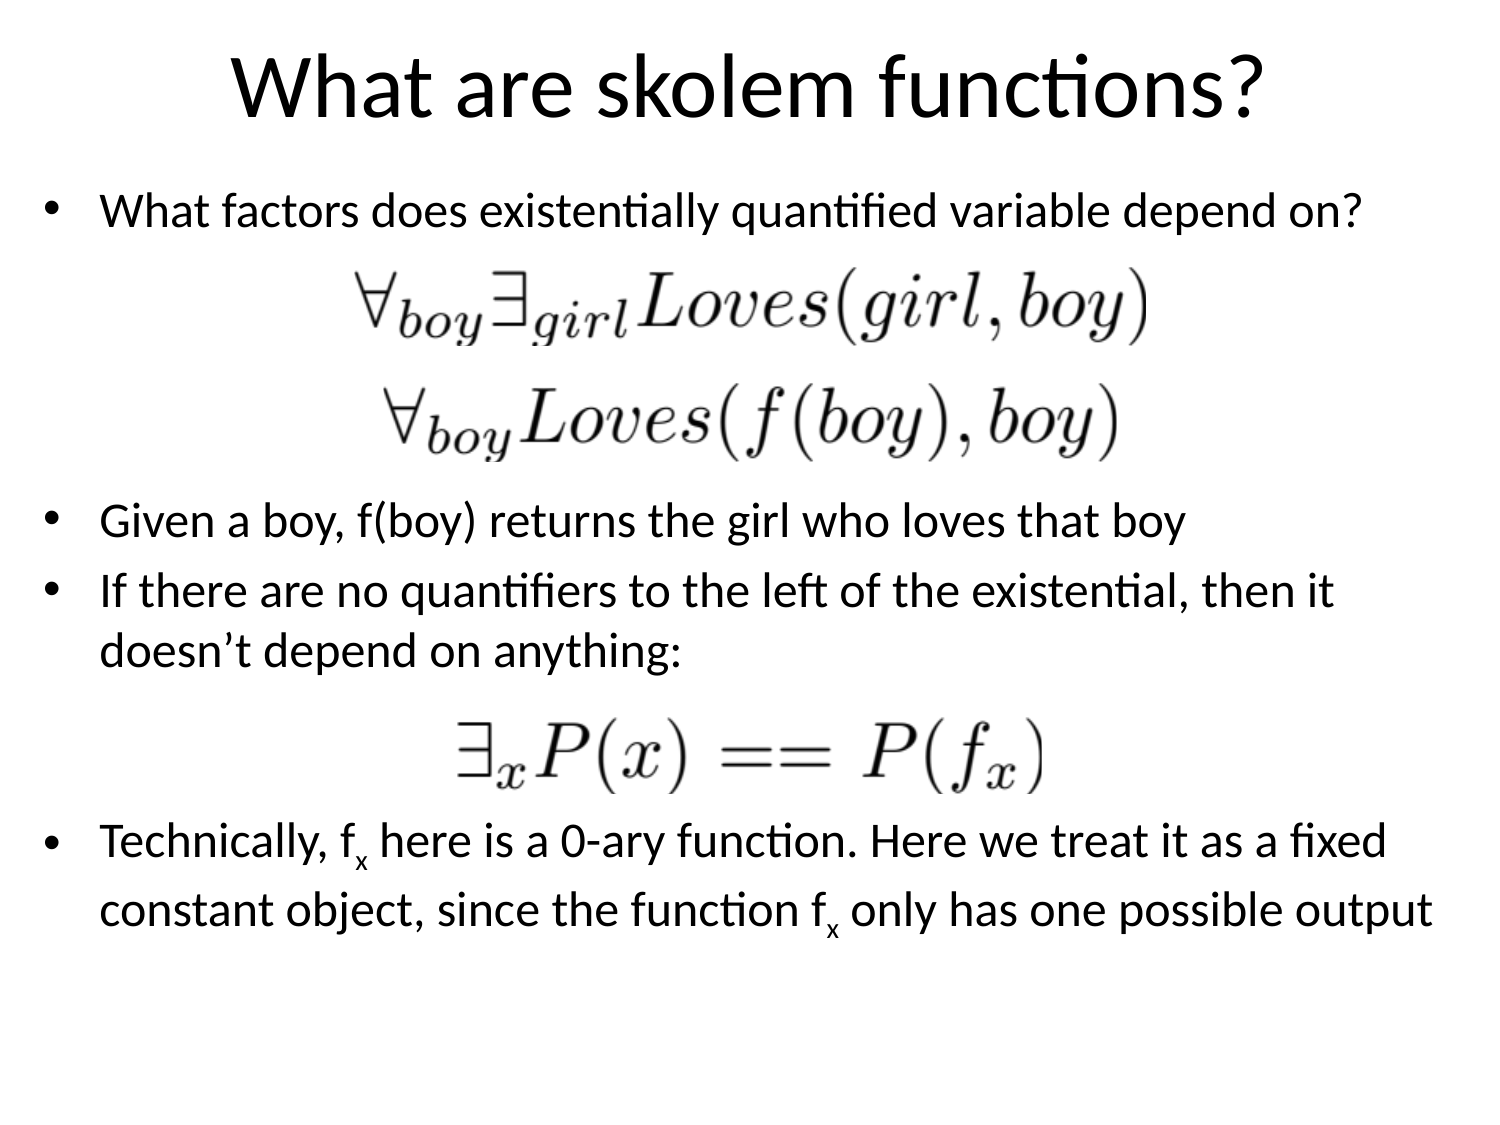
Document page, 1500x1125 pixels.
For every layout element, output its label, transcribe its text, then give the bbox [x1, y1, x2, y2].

picture [383, 382, 1117, 462]
picture [455, 716, 1042, 794]
title What are skolem functions? [75, 8, 1425, 154]
list What factors does existentially quantified variable depend on? Given a boy, f(boy) returns the girl who loves that boy If there are no quantifiers to the left of the existential, then it doesn’t depend on anything: Technically, fx here is a 0-ary function. Here we treat it as a fixed constant object, since the function fx only has one possible output [28, 170, 1474, 1095]
picture [353, 266, 1146, 347]
